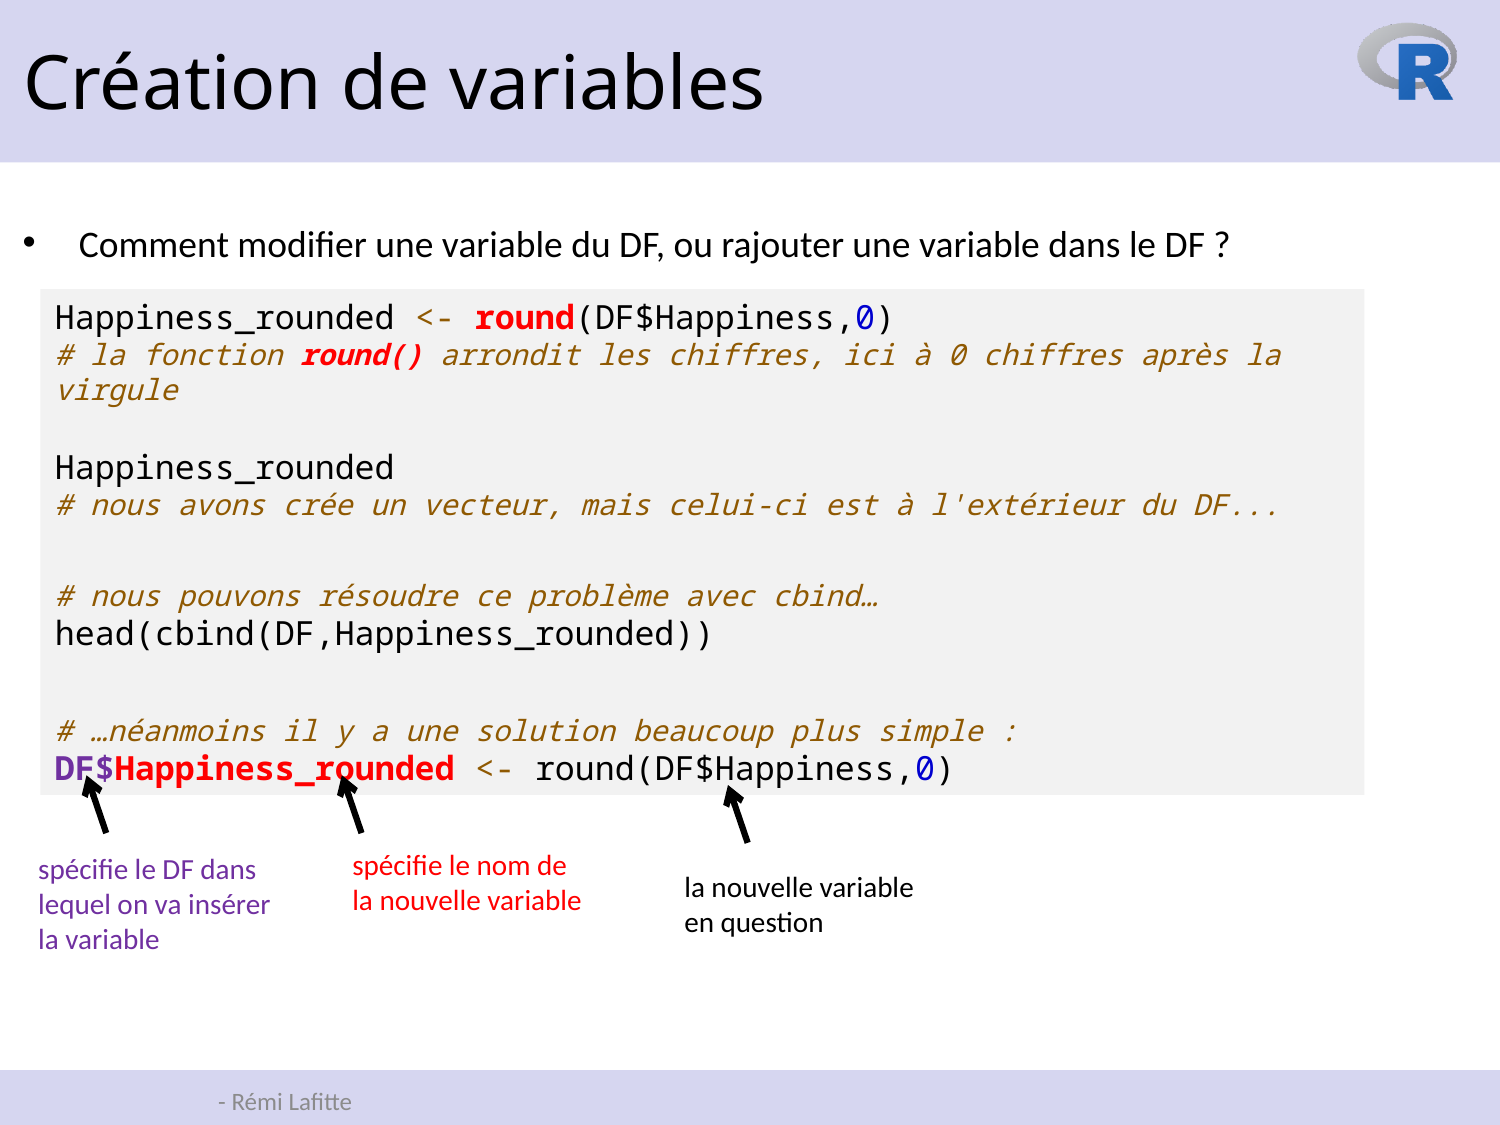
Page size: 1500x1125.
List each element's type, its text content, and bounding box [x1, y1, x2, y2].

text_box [86, 775, 107, 834]
text_box spécifie le DF dans lequel on va insérer la variable [23, 842, 291, 963]
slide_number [0, 1070, 338, 1125]
text_box spécifie le nom de la nouvelle variable [337, 839, 605, 924]
text_box Création de variables [8, 10, 1108, 160]
slide_number 64 [1130, 1070, 1468, 1125]
text_box Happiness_rounded <- round(DF$Happiness,0) # la fonction round() arrondit les chiffres, ici à 0 chiffres après la virgule Happiness_rounded # nous avons crée un vecteur, mais celui-ci est à l'extérieur du DF... # nous pouvons résoudre ce problème avec cbind… head(cbind(DF,Happiness_rounded)) # …néanmoins il y a une solution beaucoup plus simple : DF$Happiness_rounded <- round(DF$Happiness,0) [40, 289, 1365, 795]
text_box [341, 775, 362, 834]
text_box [727, 785, 748, 843]
picture [1357, 22, 1457, 100]
text_box Comment modifier une variable du DF, ou rajouter une variable dans le DF ? [7, 189, 1468, 272]
text_box la nouvelle variable en question [669, 860, 938, 946]
